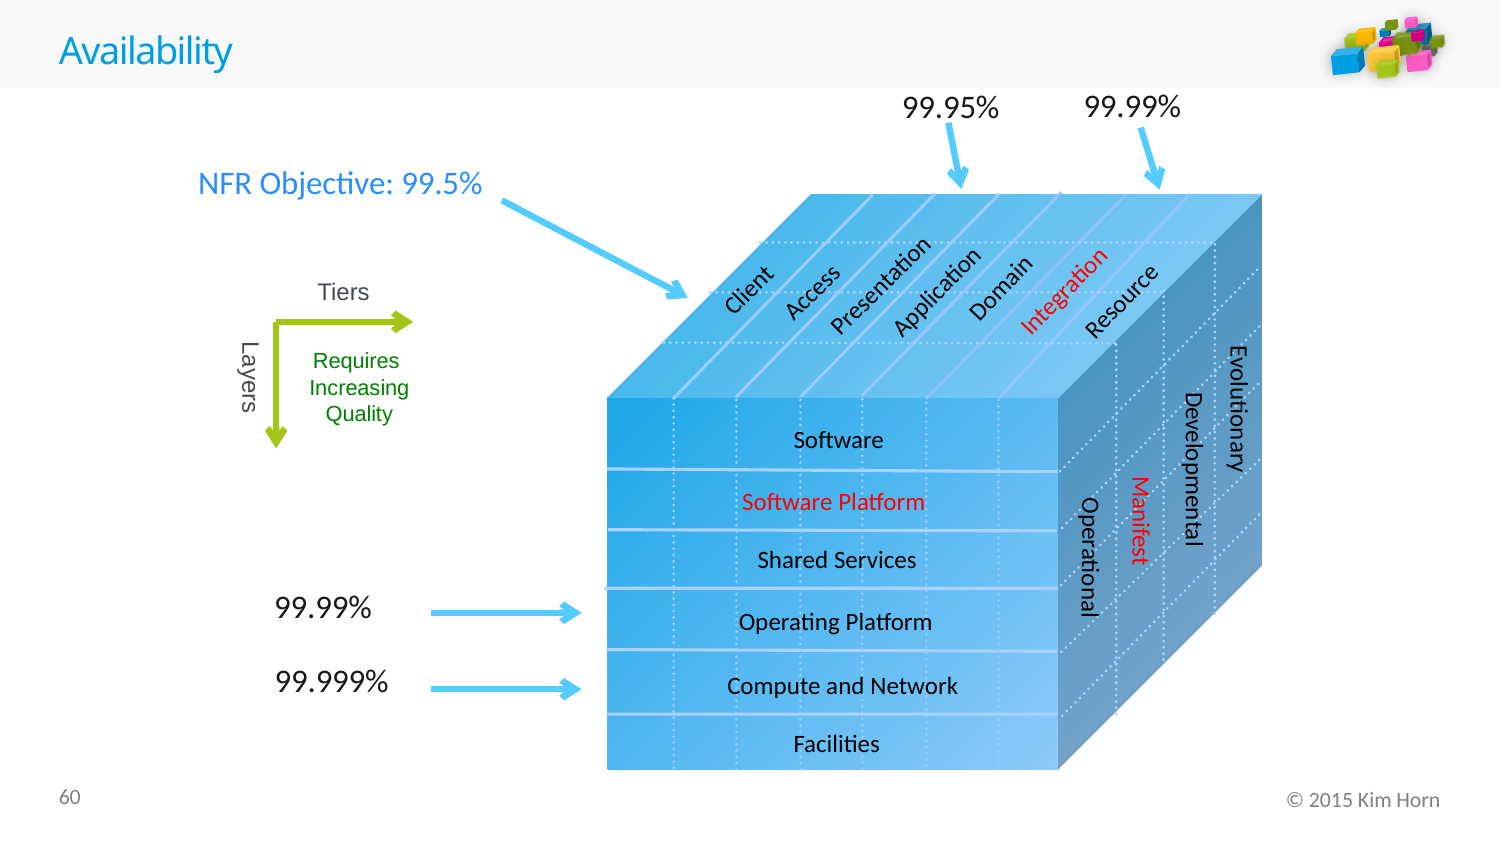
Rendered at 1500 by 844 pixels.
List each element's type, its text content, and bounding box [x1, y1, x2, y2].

text_box 99.999% [262, 653, 458, 706]
text_box 99.99% [1071, 78, 1238, 130]
text_box Layers [232, 331, 272, 424]
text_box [948, 122, 962, 190]
text_box NFR Objective: 99.5% [186, 156, 511, 208]
text_box Requires Increasing Quality [299, 342, 420, 431]
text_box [501, 200, 604, 298]
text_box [604, 192, 1264, 772]
text_box Tiers [307, 271, 380, 310]
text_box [1140, 127, 1160, 190]
title Availability [58, 31, 1267, 73]
text_box 99.99% [262, 579, 421, 631]
text_box 99.95% [890, 79, 1056, 131]
